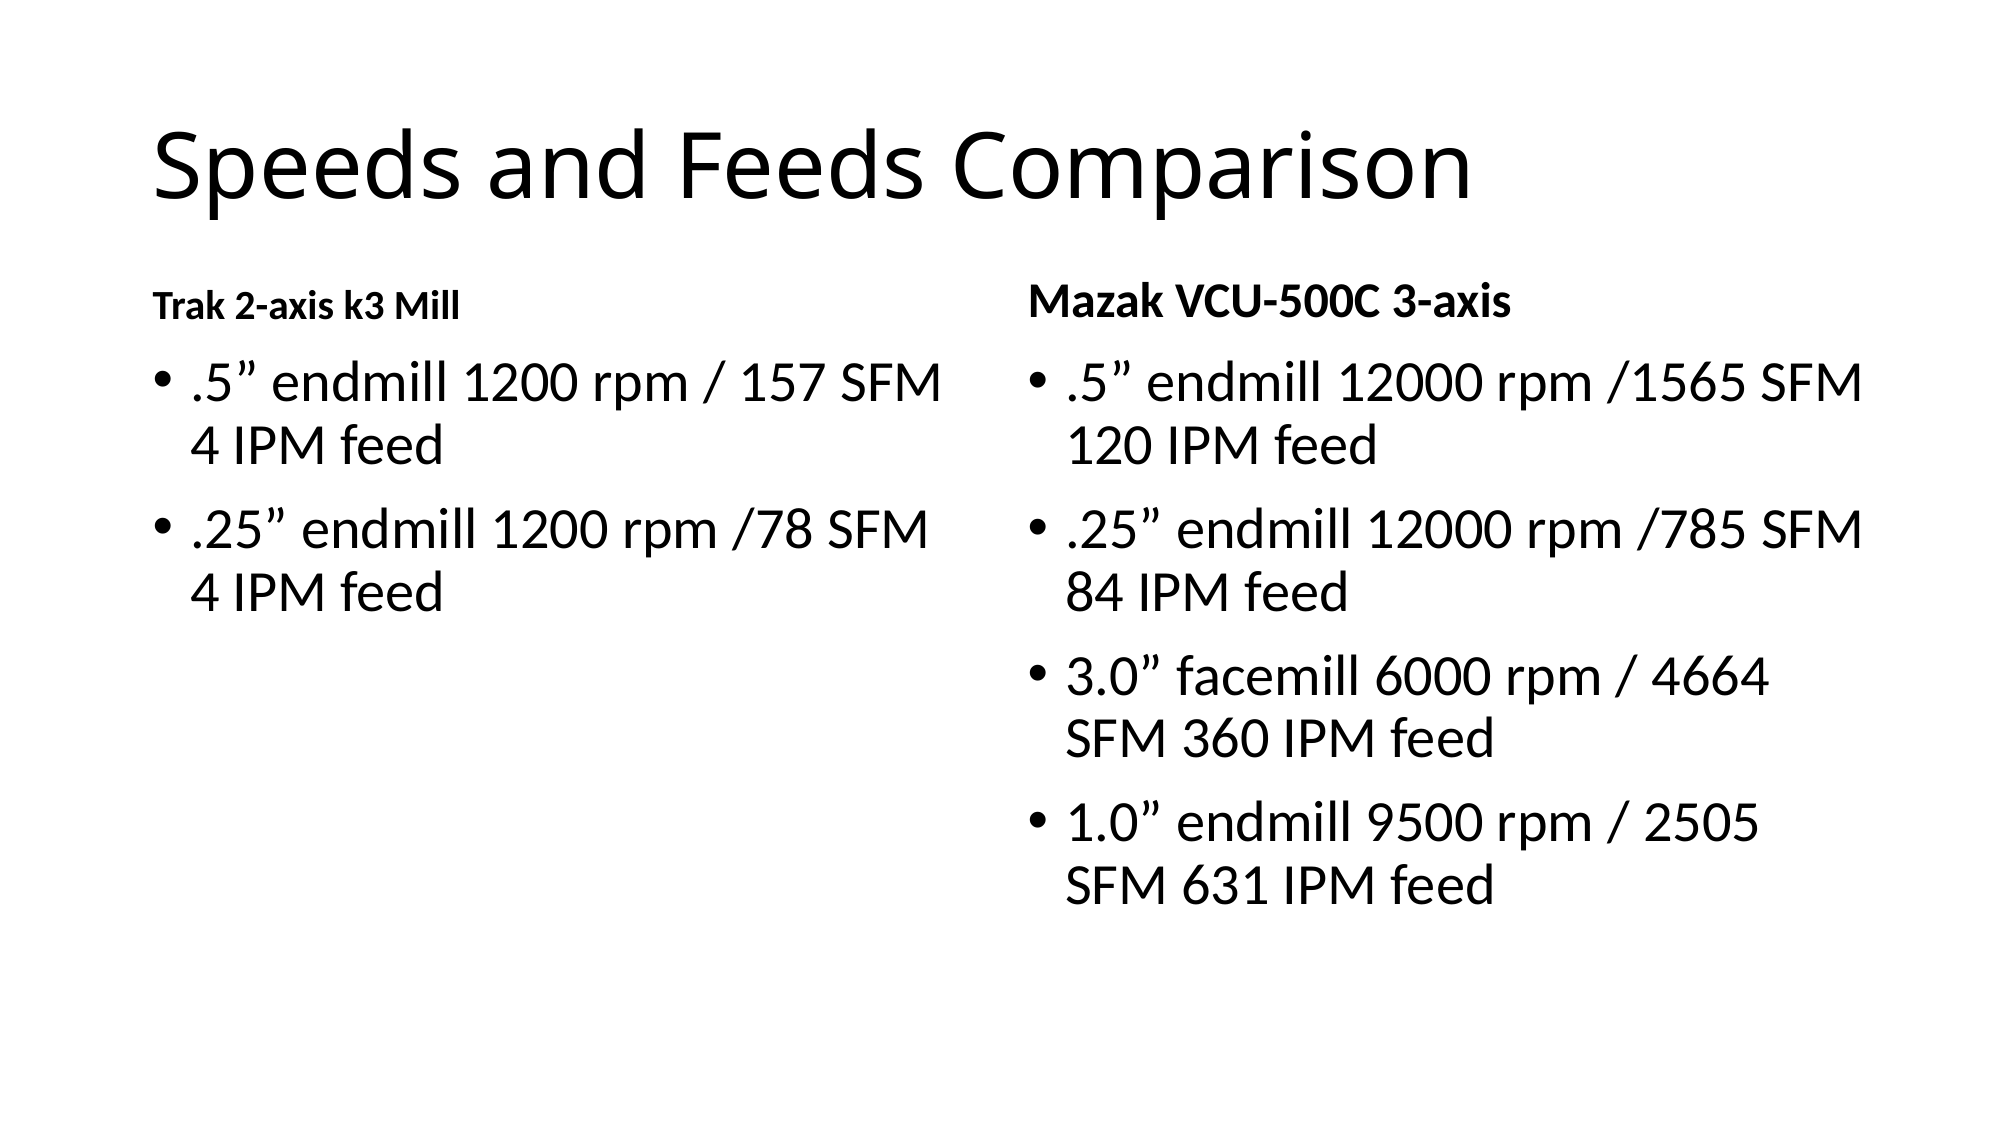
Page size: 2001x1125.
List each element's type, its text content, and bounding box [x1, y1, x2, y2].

list Mazak VCU-500C 3-axis [1012, 275, 1863, 343]
list .5” endmill 1200 rpm / 157 SFM 4 IPM feed .25” endmill 1200 rpm /78 SFM 4 IPM feed [137, 343, 984, 948]
list Trak 2-axis k3 Mill [137, 275, 984, 336]
title Speeds and Feeds Comparison [137, 59, 1863, 278]
list .5” endmill 12000 rpm /1565 SFM 120 IPM feed .25” endmill 12000 rpm /785 SFM 84 IPM feed 3.0” facemill 6000 rpm / 4664 SFM 360 IPM feed 1.0” endmill 9500 rpm / 2505 SFM 631 IPM feed [1012, 343, 1883, 949]
